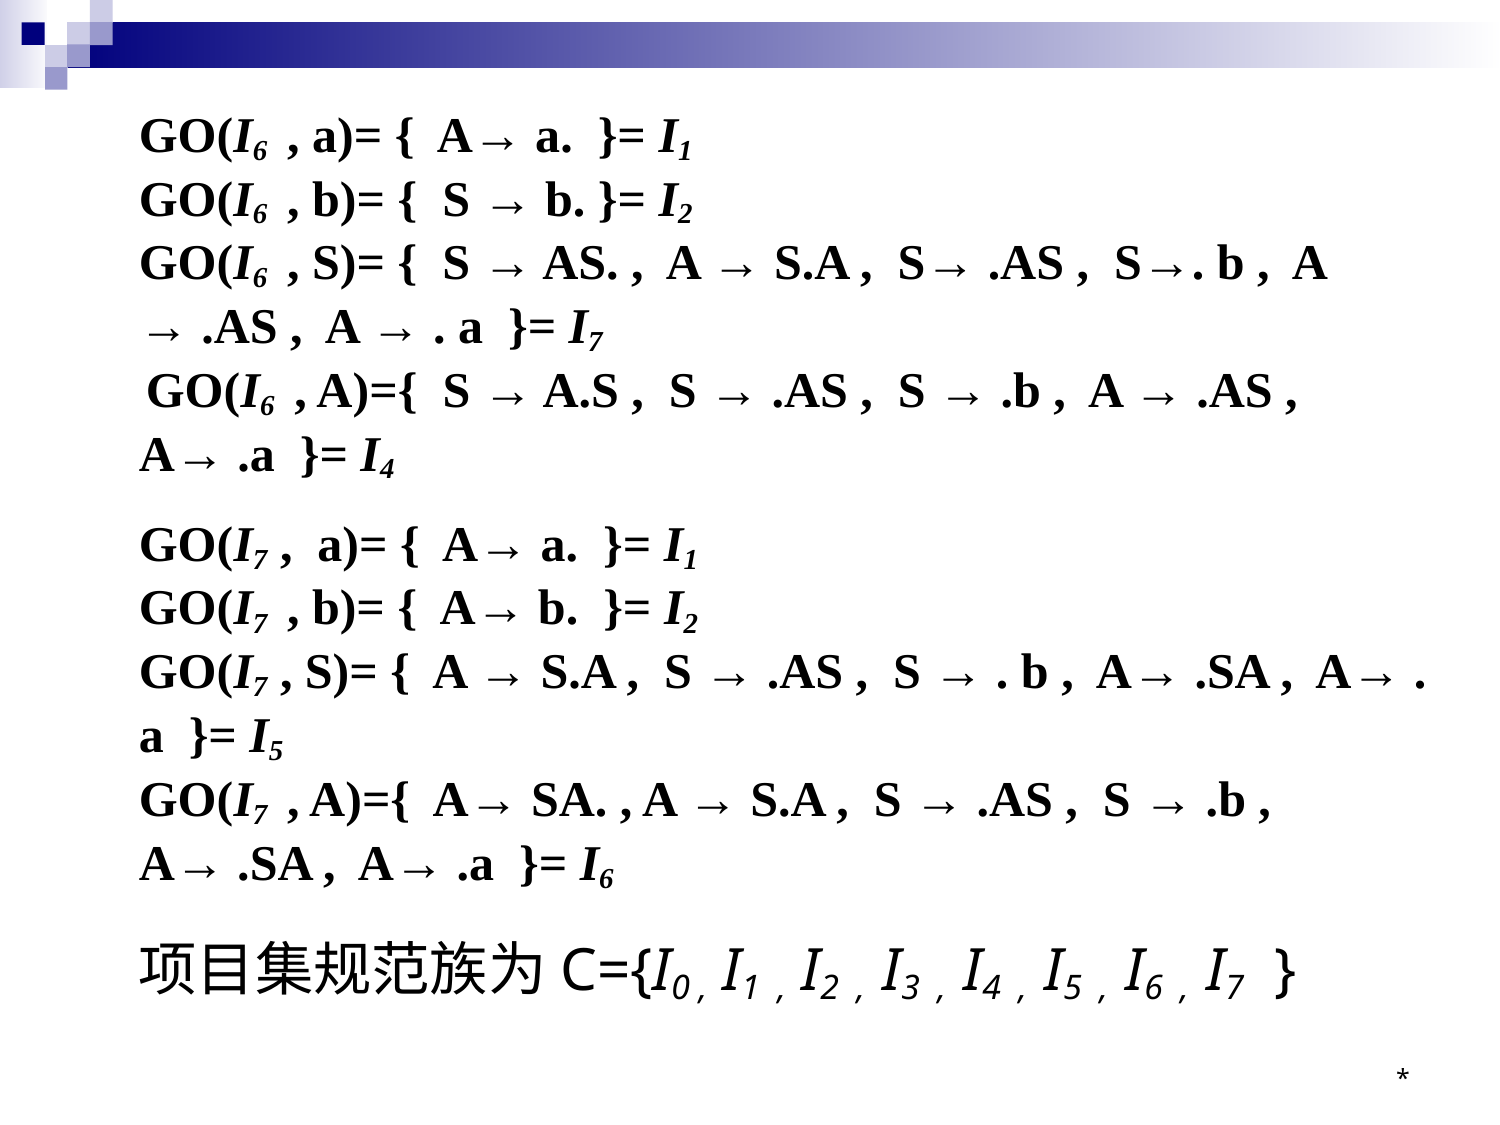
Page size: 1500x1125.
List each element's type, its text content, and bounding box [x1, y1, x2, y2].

text_box 项目集规范族为C={I0 , I1 , I2 , I3 , I4 , I5 , I6 , I7 } [123, 924, 1447, 1014]
text_box GO(I7 , a)= { A→ a. }= I1 GO(I7 , b)= { A→ b. }= I2 GO(I7 , S)= { A → S.A , S → .AS , S → . b , A→ .SA , A→ . a }= I5 GO(I7 , A)={ A→ SA. , A → S.A , S → .AS , S → .b , A→ .SA , A→ .a }= I6 [123, 503, 1447, 902]
slide_number * [1074, 1025, 1425, 1100]
text_box GO(I6 , a)= { A→ a. }= I1 GO(I6 , b)= { S → b. }= I2 GO(I6 , S)= { S → AS. , A → S.A , S→ .AS , S→. b , A → .AS , A → . a }= I7 GO(I6 , A)={ S → A.S , S → .AS , S → .b , A → .AS , A→ .a }= I4 [123, 94, 1440, 493]
